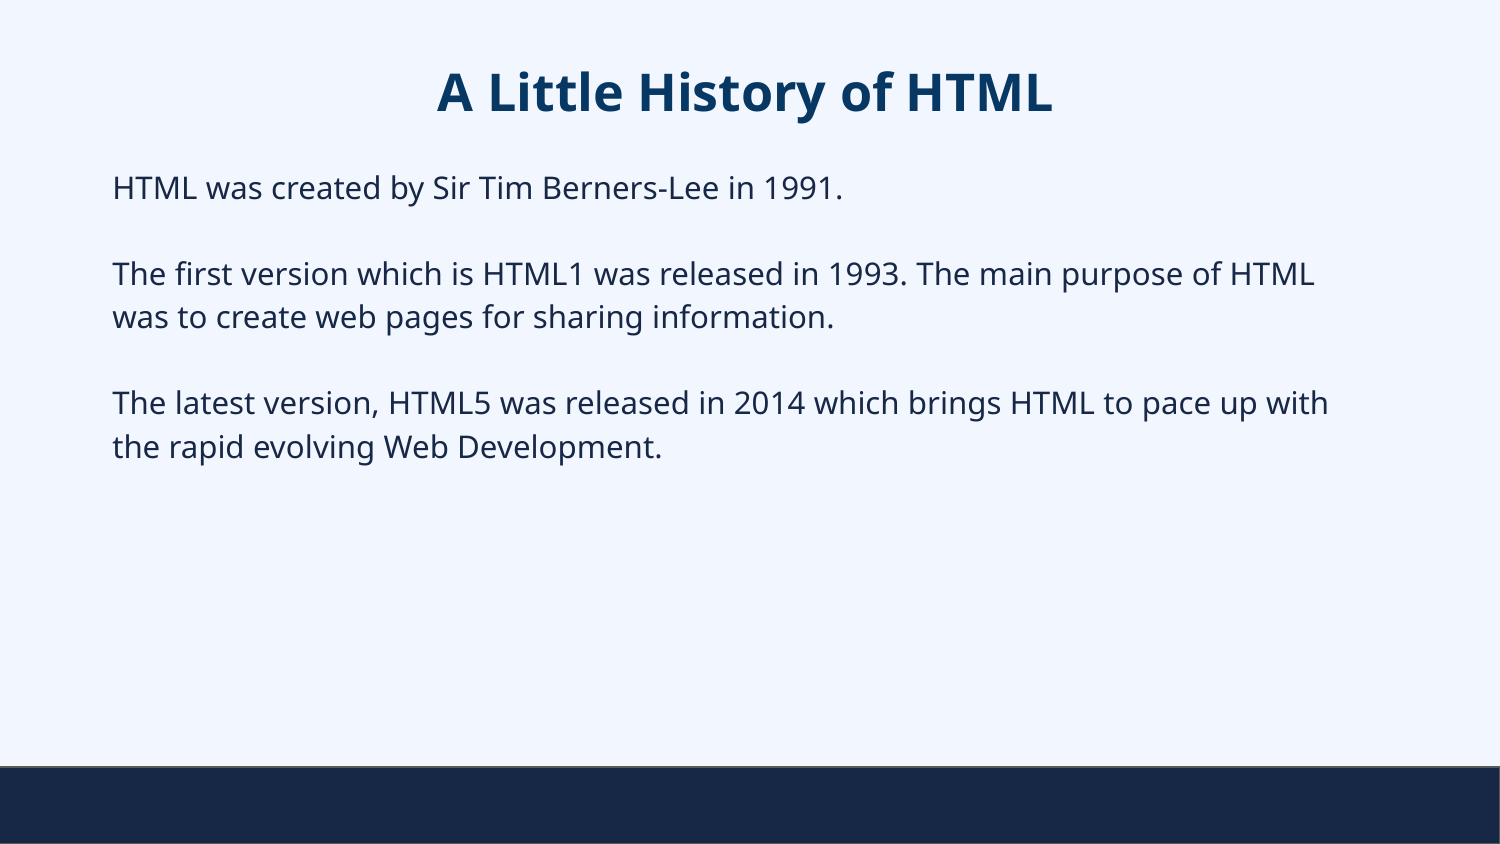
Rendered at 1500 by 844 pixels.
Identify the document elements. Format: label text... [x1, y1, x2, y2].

text_box [0, 767, 1500, 844]
title A Little History of HTML [29, 35, 1462, 148]
text_box HTML was created by Sir Tim Berners-Lee in 1991. The first version which is HTML1 was released in 1993. The main purpose of HTML was to create web pages for sharing information. The latest version, HTML5 was released in 2014 which brings HTML to pace up with the rapid evolving Web Development. [97, 147, 1397, 711]
